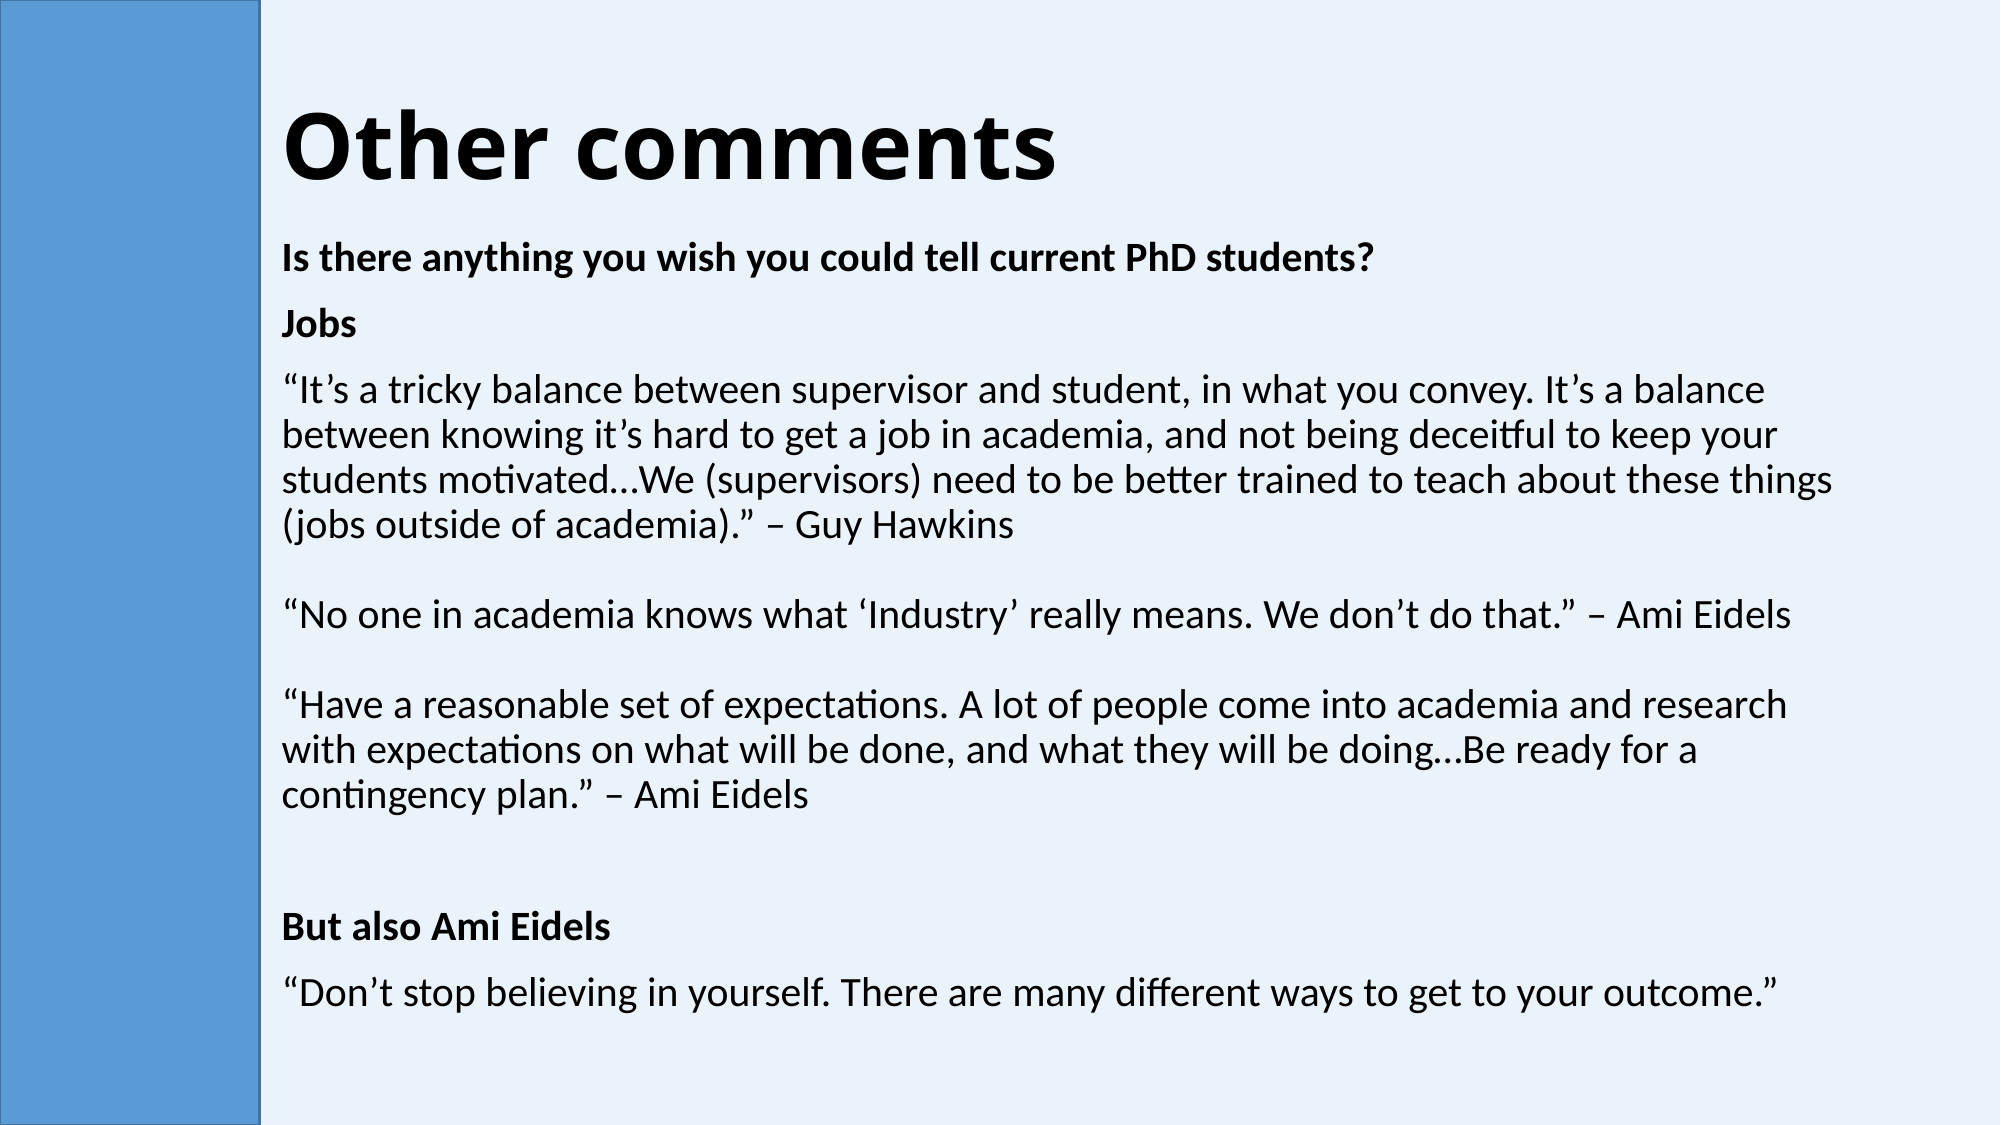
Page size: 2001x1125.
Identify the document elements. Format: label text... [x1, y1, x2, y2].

text_box [0, 0, 261, 1125]
title Other comments [266, 41, 1968, 259]
list Is there anything you wish you could tell current PhD students? Jobs “It’s a tricky balance between supervisor and student, in what you convey. It’s a balance between knowing it’s hard to get a job in academia, and not being deceitful to keep your students motivated…We (supervisors) need to be better trained to teach about these things (jobs outside of academia).” – Guy Hawkins “No one in academia knows what ‘Industry’ really means. We don’t do that.” – Ami Eidels “Have a reasonable set of expectations. A lot of people come into academia and research with expectations on what will be done, and what they will be doing…Be ready for a contingency plan.” – Ami Eidels But also Ami Eidels “Don’t stop believing in yourself. There are many different ways to get to your outcome.” [266, 228, 1870, 1066]
